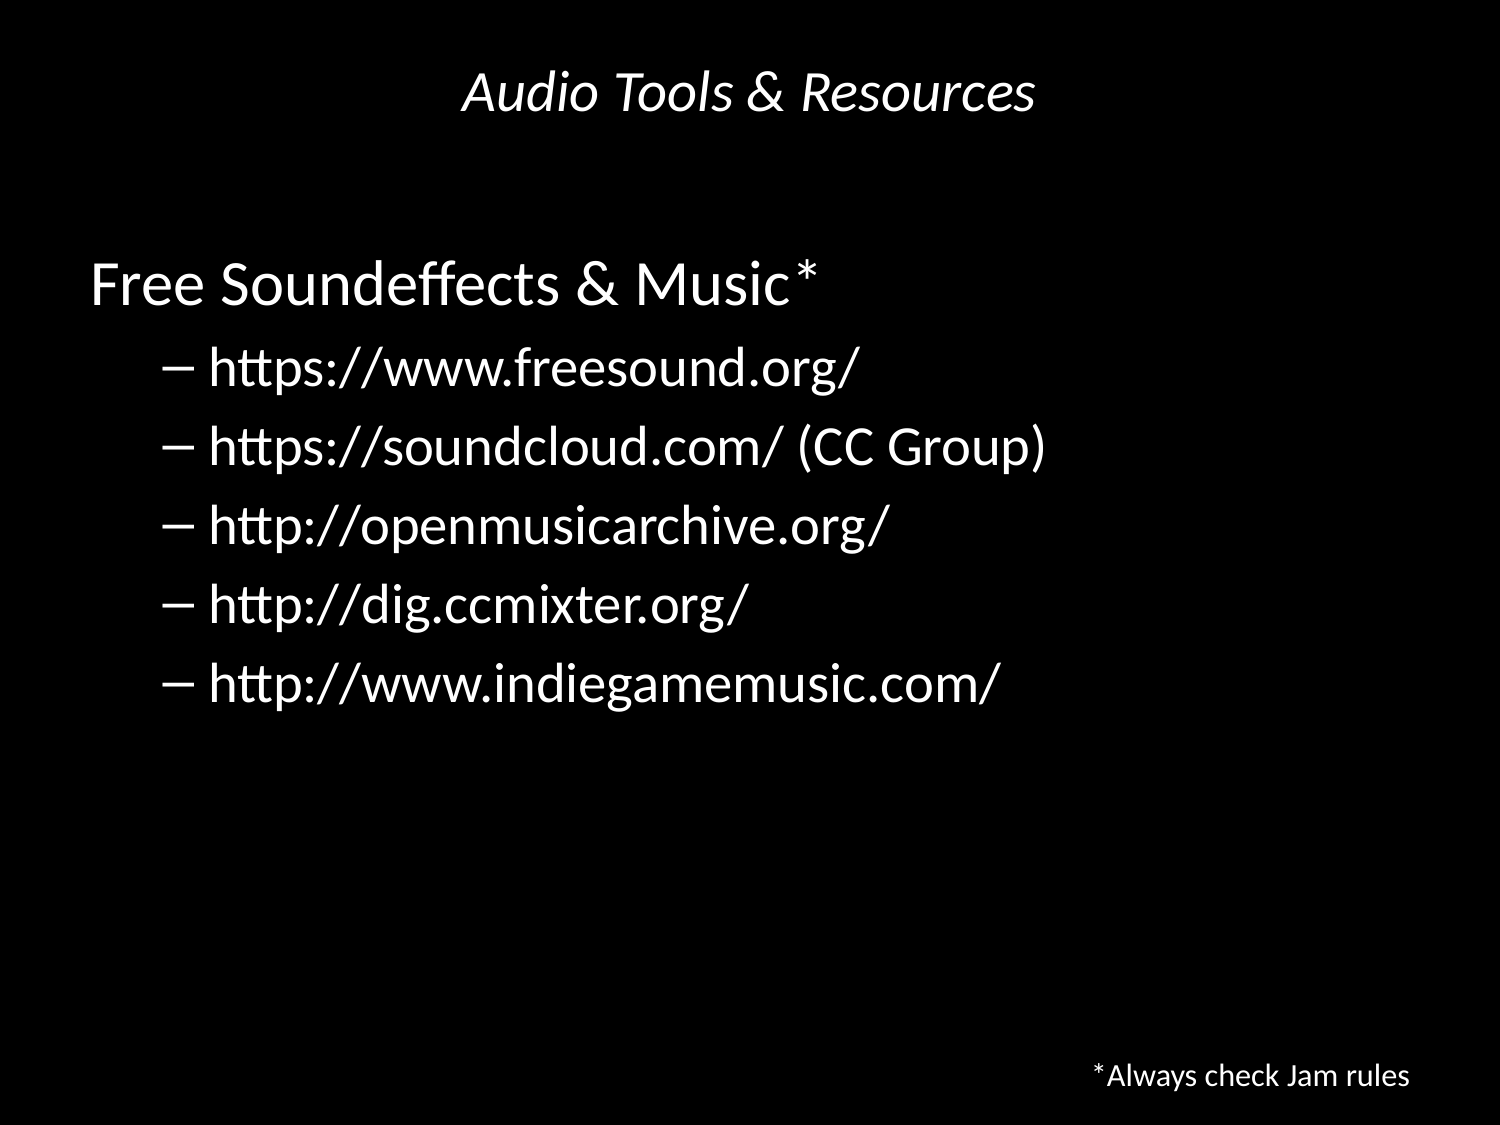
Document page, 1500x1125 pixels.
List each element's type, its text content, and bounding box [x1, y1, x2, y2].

list Free Soundeffects & Music* https://www.freesound.org/ https://soundcloud.com/ (CC Group) http://openmusicarchive.org/ http://dig.ccmixter.org/ http://www.indiegamemusic.com/ *Always check Jam rules [75, 233, 1425, 1103]
title Audio Tools & Resources [75, 45, 1425, 131]
